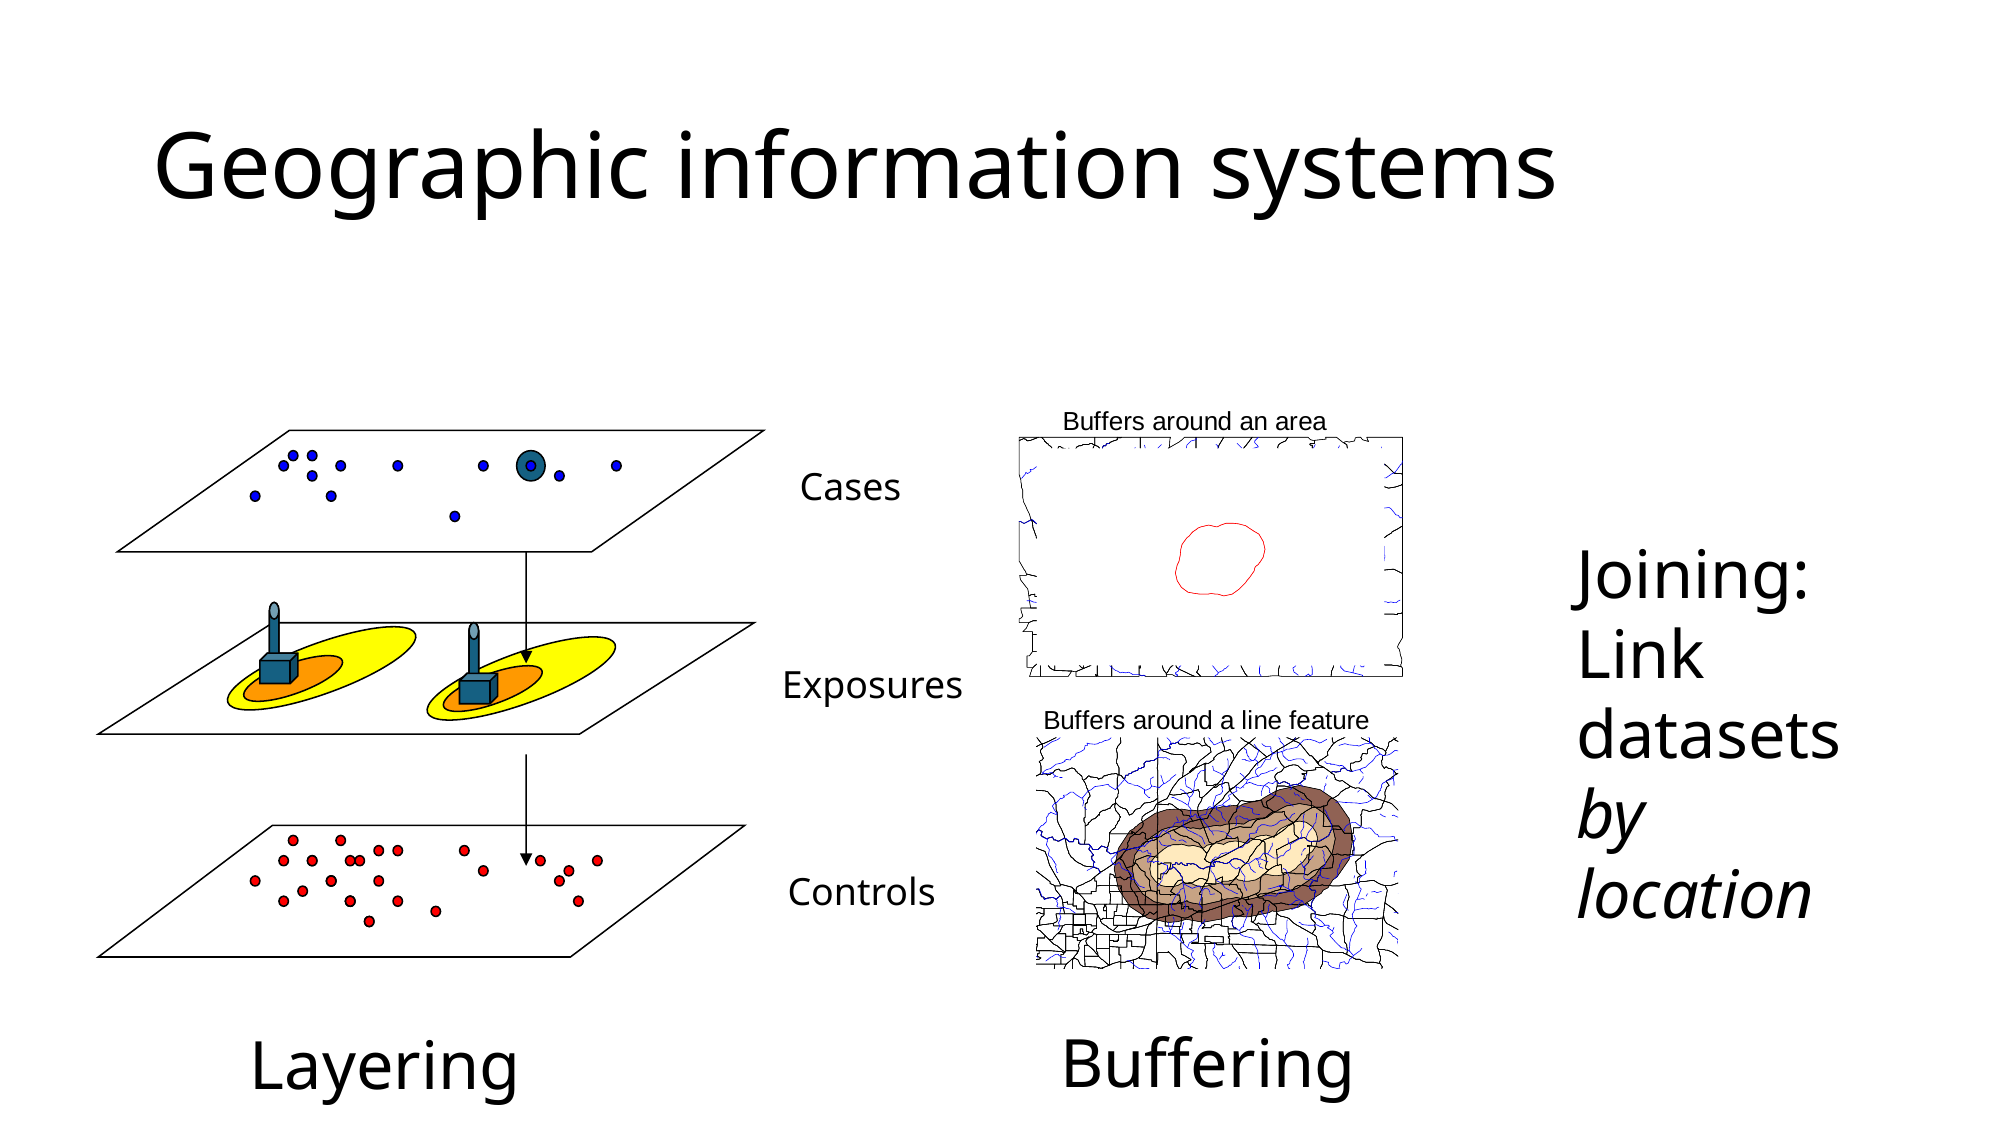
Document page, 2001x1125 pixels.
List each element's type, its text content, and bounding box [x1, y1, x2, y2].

text_box Layering [235, 1015, 565, 1111]
text_box Exposures [767, 653, 962, 713]
text_box Buffering [1045, 1014, 1375, 1108]
picture [962, 373, 1458, 1014]
text_box Joining: Link datasets by location [1561, 524, 1892, 940]
title Geographic information systems [137, 59, 1863, 278]
text_box Cases [784, 455, 917, 515]
text_box Controls [772, 860, 951, 920]
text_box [97, 429, 765, 958]
